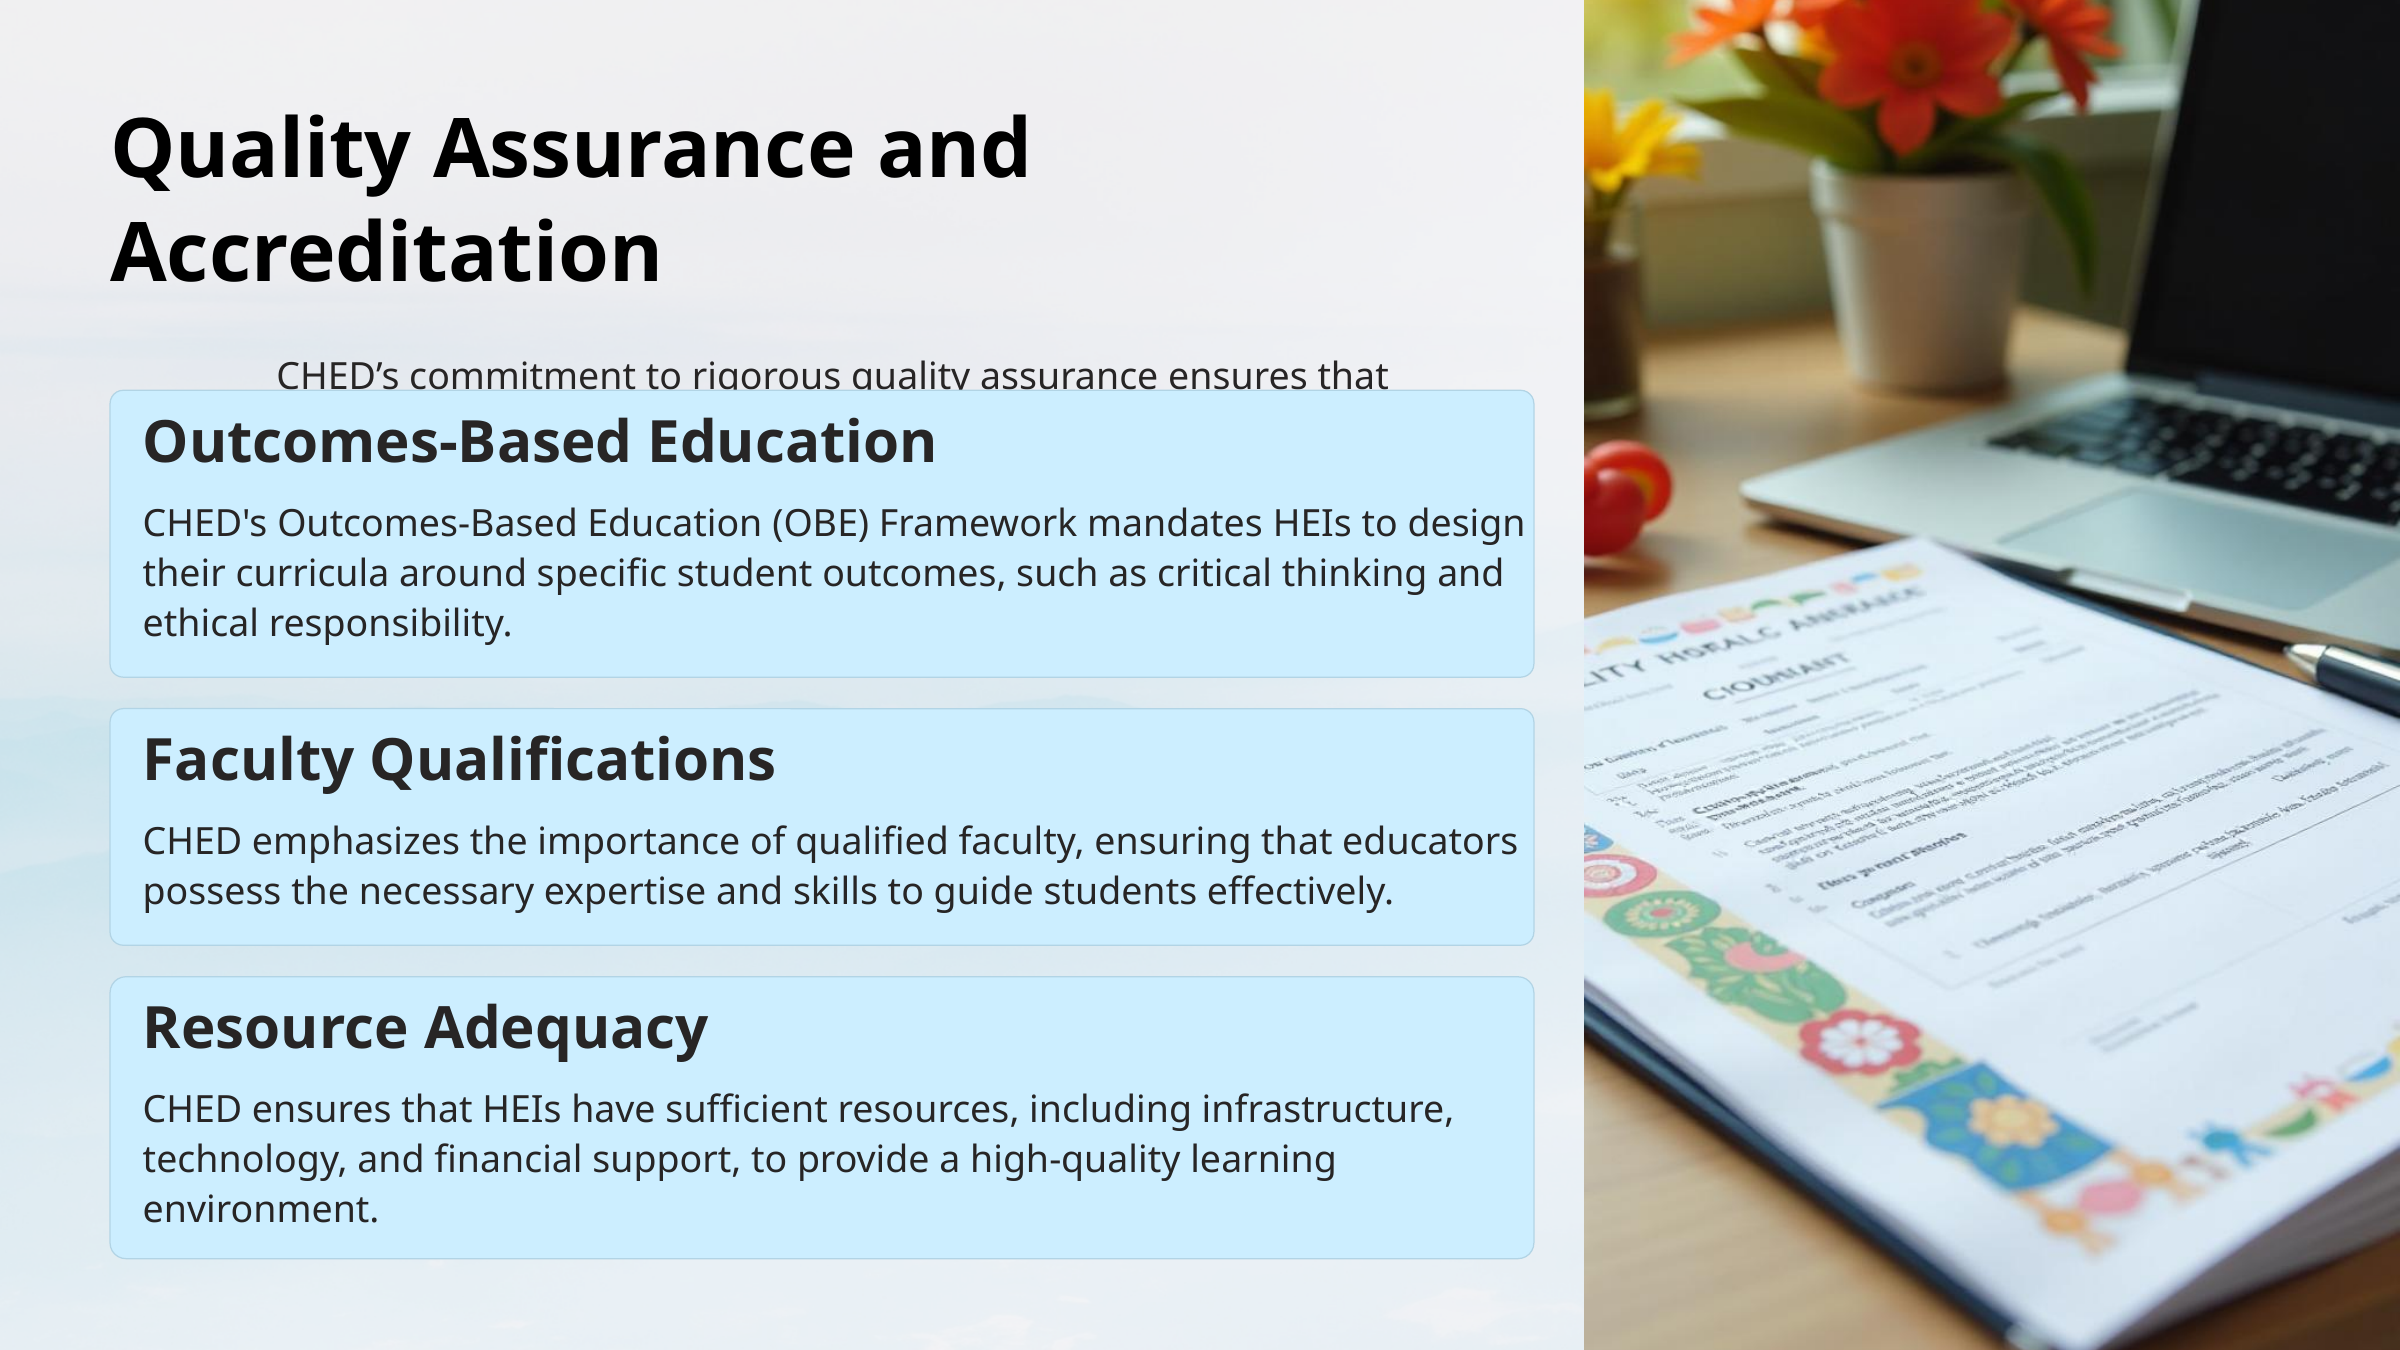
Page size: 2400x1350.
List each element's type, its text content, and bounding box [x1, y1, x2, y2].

text_box Faculty Qualifications [142, 741, 562, 793]
text_box CHED ensures that HEIs have sufficient resources, including infrastructure, technology, and financial support, to provide a high-quality learning environment. [142, 1079, 1534, 1181]
text_box CHED emphasizes the importance of qualified faculty, ensuring that educators possess the necessary expertise and skills to guide students effectively. [142, 811, 1534, 913]
text_box [110, 976, 1534, 1259]
text_box CHED's Outcomes-Based Education (OBE) Framework mandates HEIs to design their curricula around specific student outcomes, such as critical thinking and ethical responsibility. [142, 493, 1534, 645]
text_box [110, 708, 1534, 946]
text_box Resource Adequacy [142, 1009, 556, 1061]
text_box Quality Assurance and Accreditation CHED’s commitment to rigorous quality assurance ensures that Philippine higher education is not just compliant but exemplary [110, 91, 1390, 359]
text_box [110, 390, 1534, 678]
picture [1584, 0, 2400, 1350]
text_box Outcomes-Based Education [142, 423, 664, 475]
